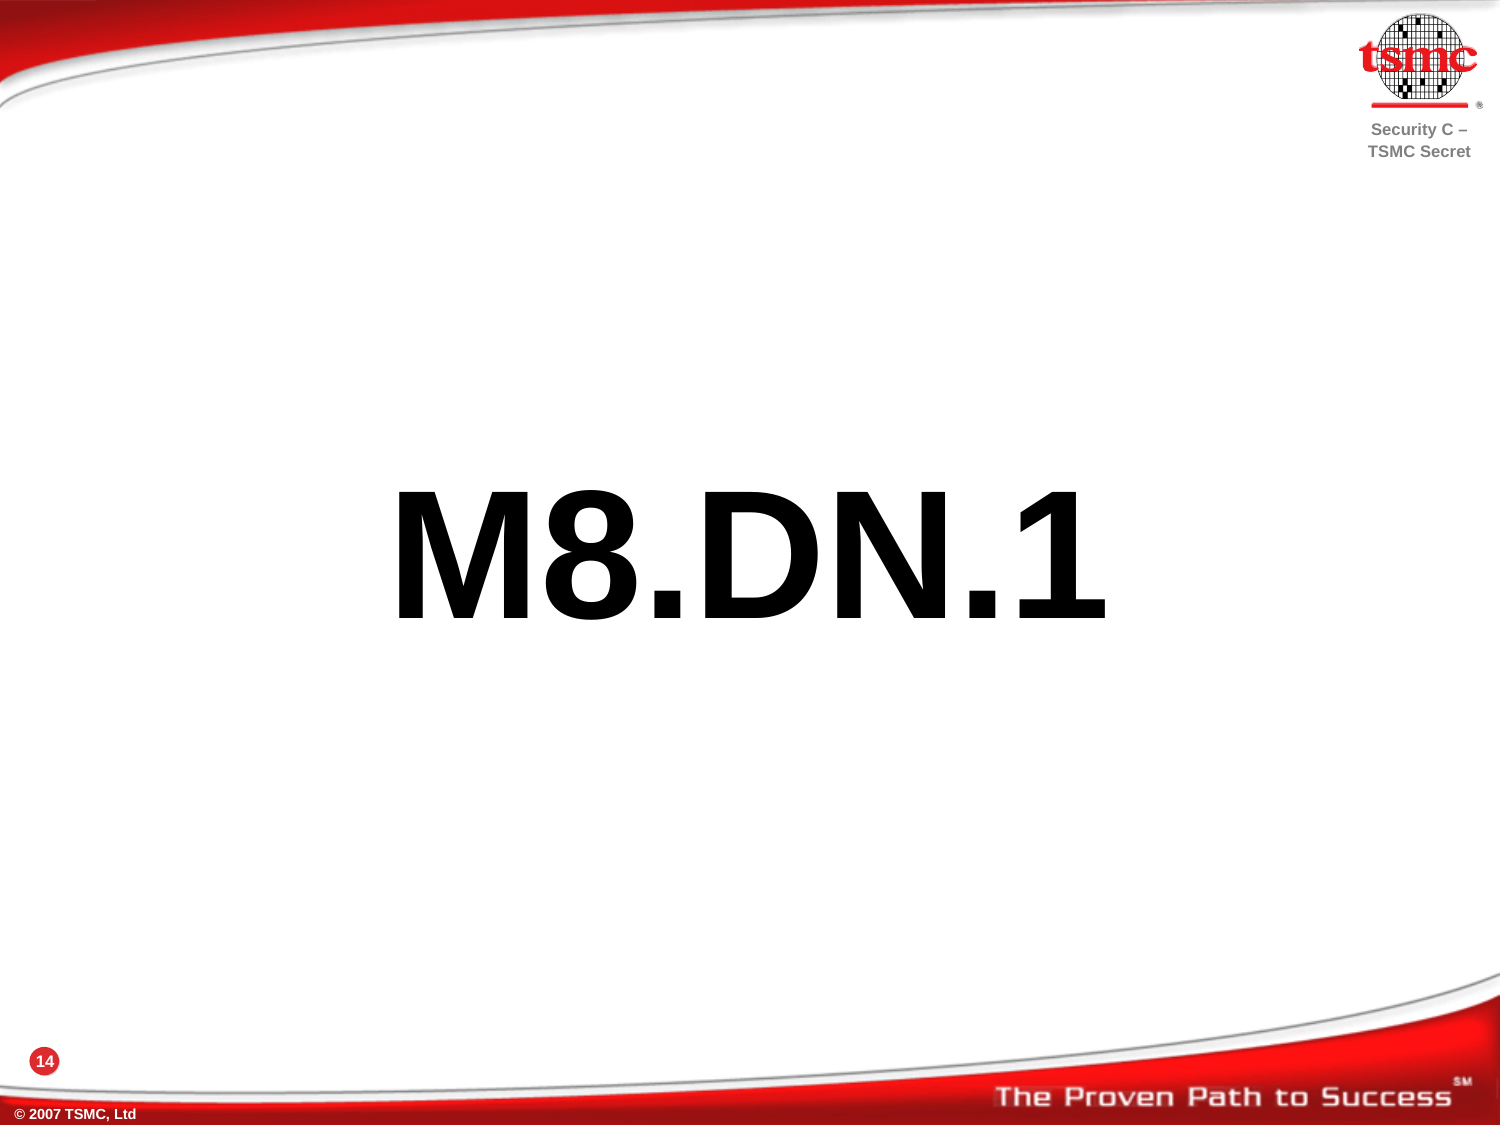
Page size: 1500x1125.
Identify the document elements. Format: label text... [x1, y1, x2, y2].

picture [0, 950, 1500, 1125]
picture [0, 0, 1500, 126]
title M8.DN.1 [99, 451, 1450, 640]
